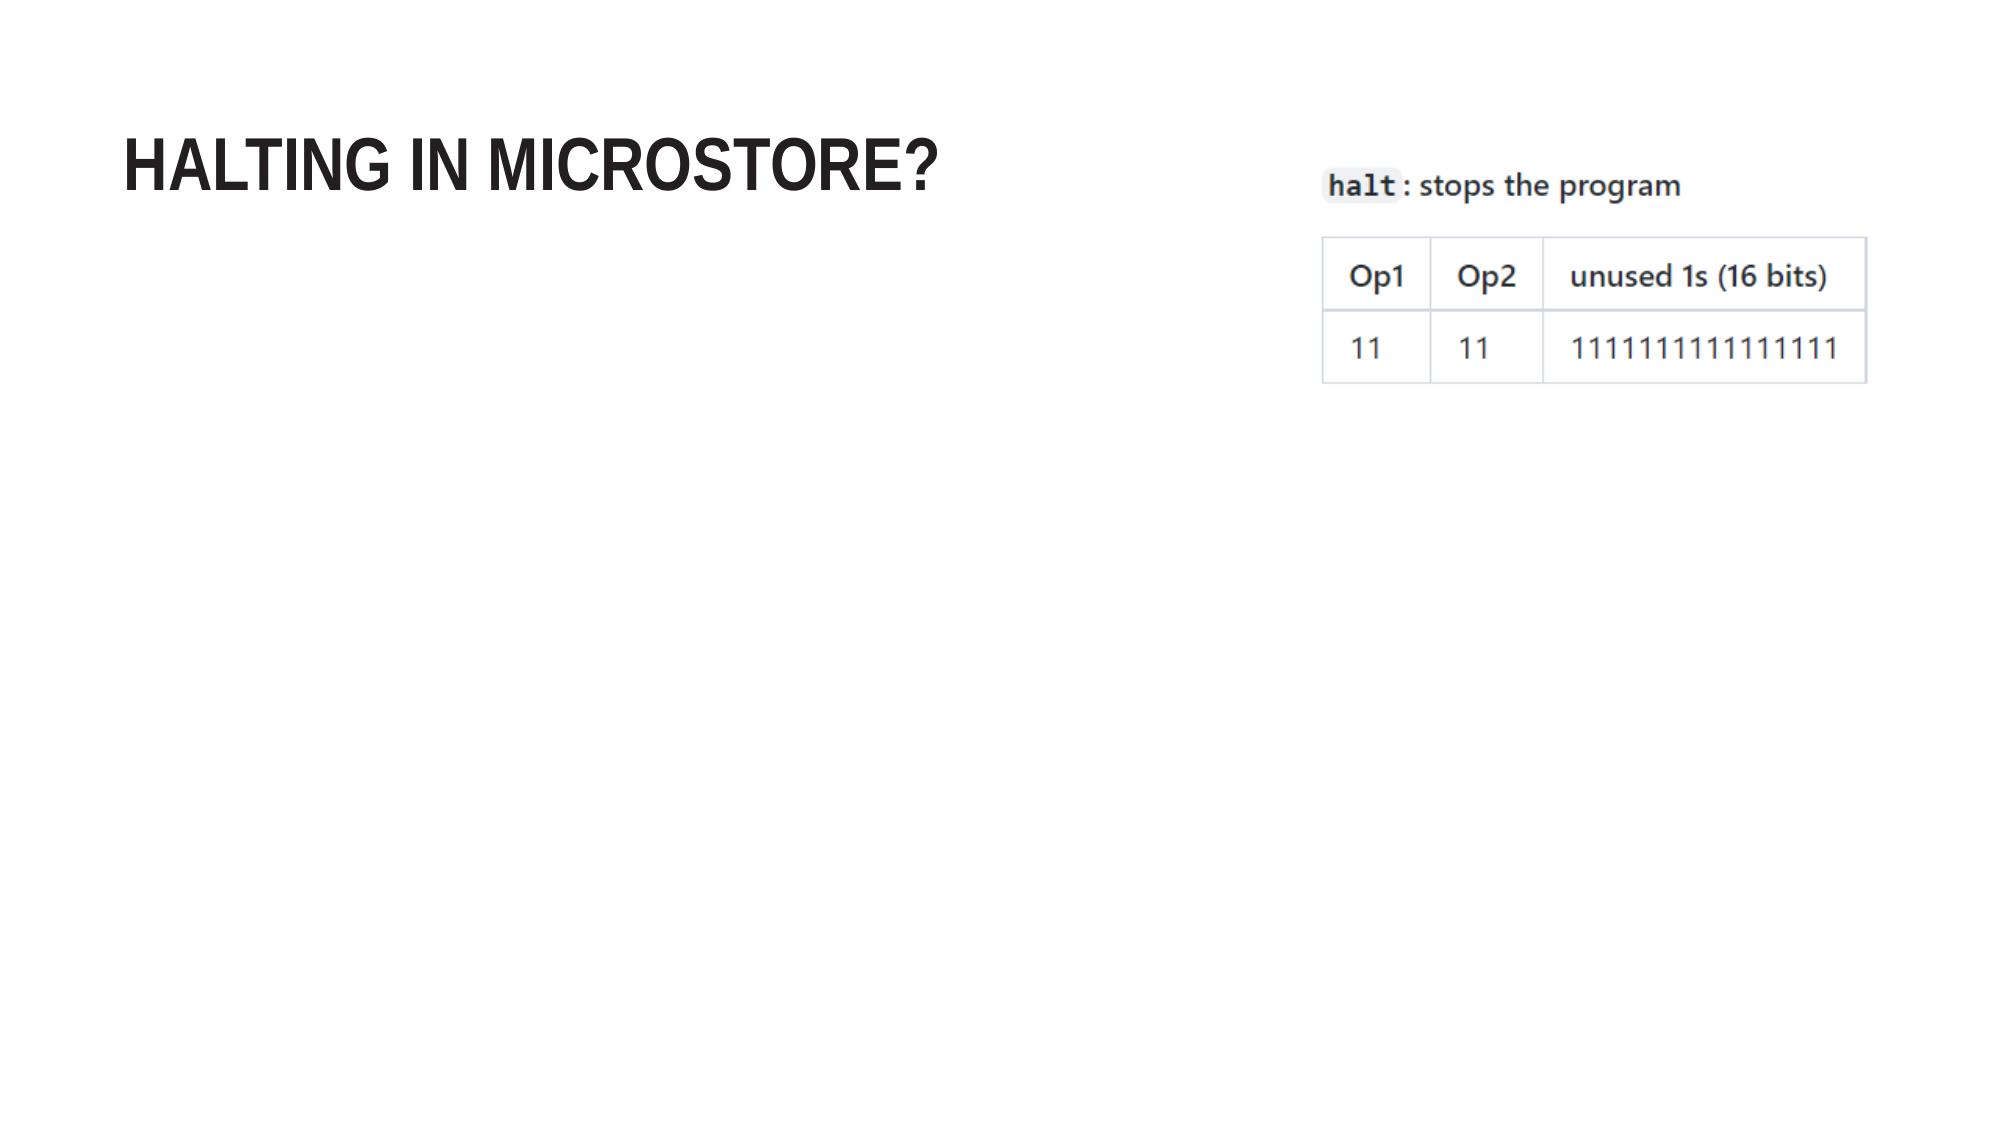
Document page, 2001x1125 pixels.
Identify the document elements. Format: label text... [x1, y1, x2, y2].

title Halting in microstore? [124, 124, 1937, 284]
picture [1308, 149, 1907, 417]
